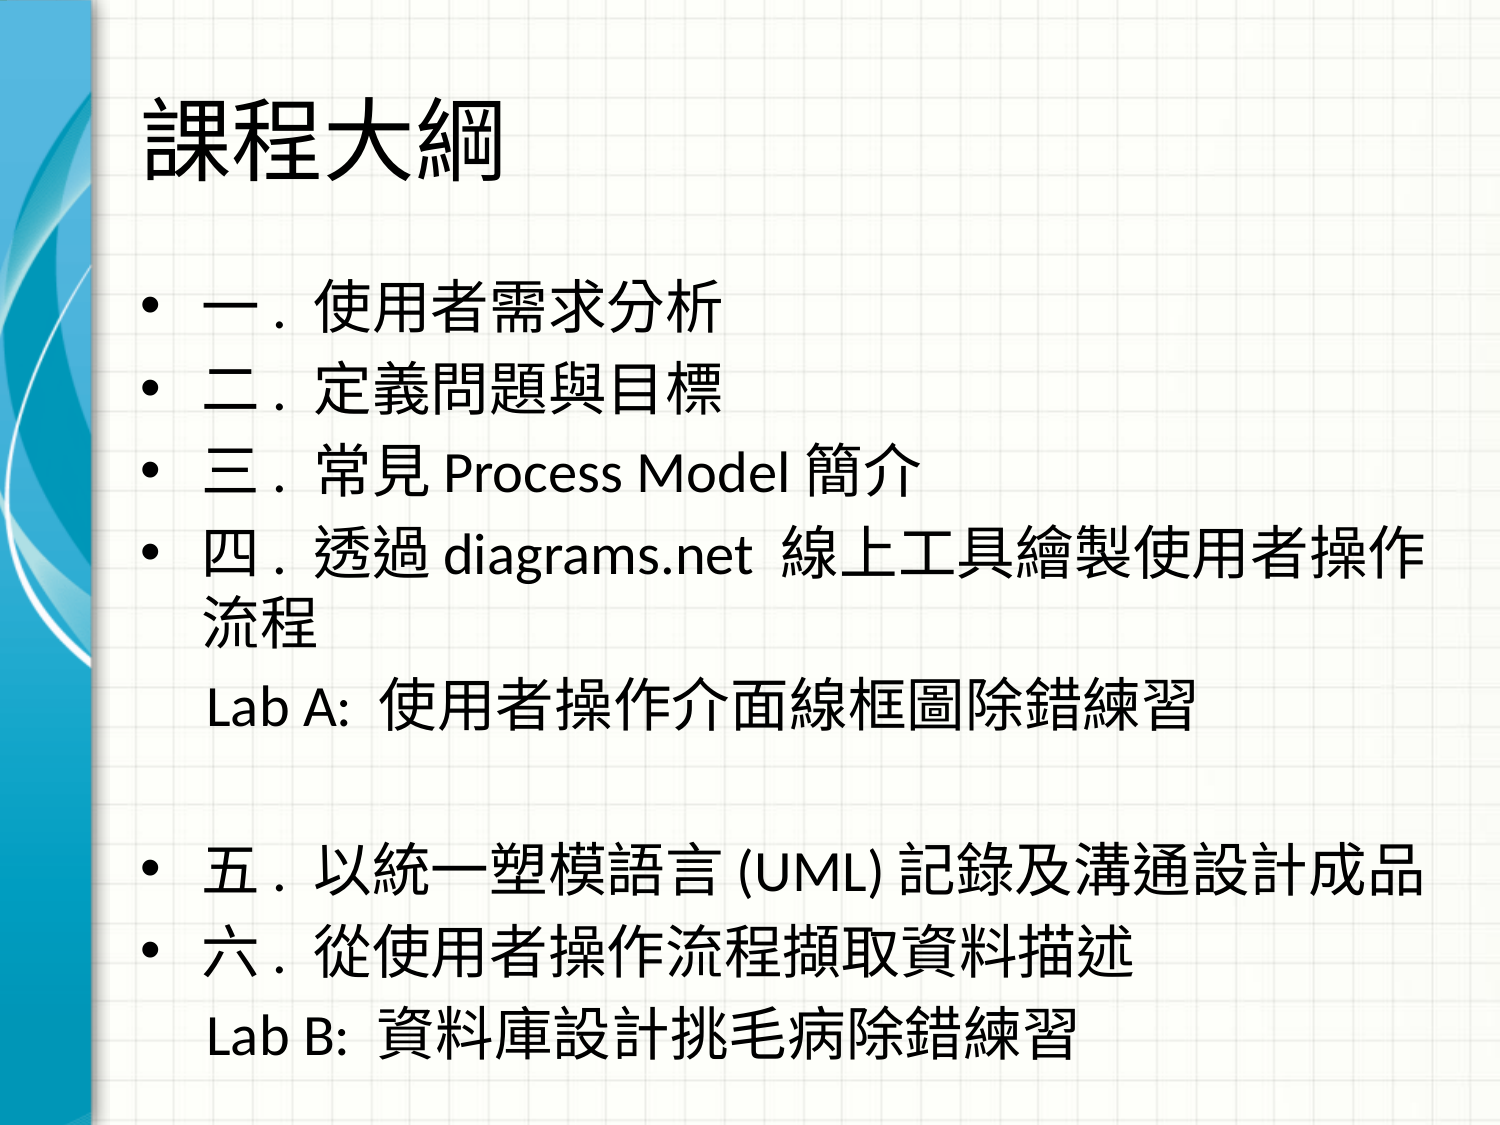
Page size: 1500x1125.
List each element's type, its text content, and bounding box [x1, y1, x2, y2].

picture [0, 0, 1500, 1125]
list 一. 使用者需求分析 二. 定義問題與目標 三. 常見Process Model簡介 四. 透過diagrams.net 線上工具繪製使用者操作流程 Lab A: 使用者操作介面線框圖除錯練習 五. 以統一塑模語言(UML)記錄及溝通設計成品 六. 從使用者操作流程擷取資料描述 Lab B: 資料庫設計挑毛病除錯練習 [125, 261, 1450, 1087]
title 課程大綱 [125, 44, 1450, 232]
